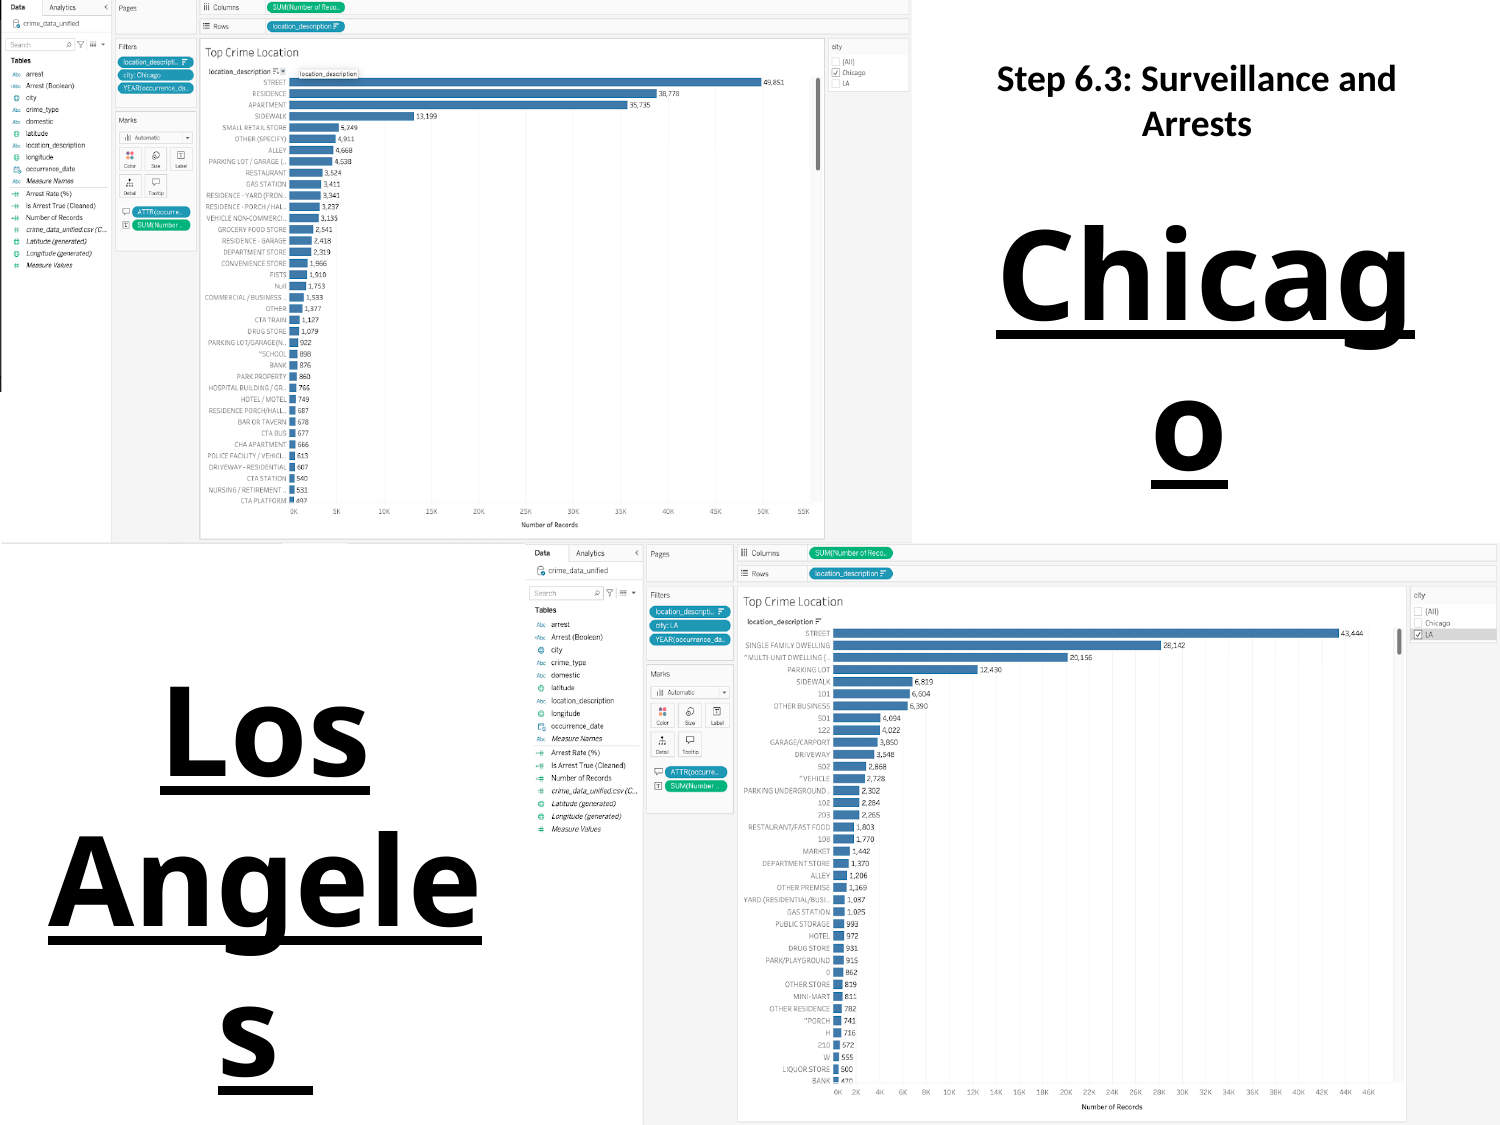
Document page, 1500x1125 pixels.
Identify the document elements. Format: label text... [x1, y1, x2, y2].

text_box Chicago [950, 188, 1461, 504]
text_box Step 6.3: Surveillance and Arrests [933, 46, 1461, 152]
picture [0, 0, 1500, 1125]
text_box Los Angeles [20, 643, 510, 1109]
